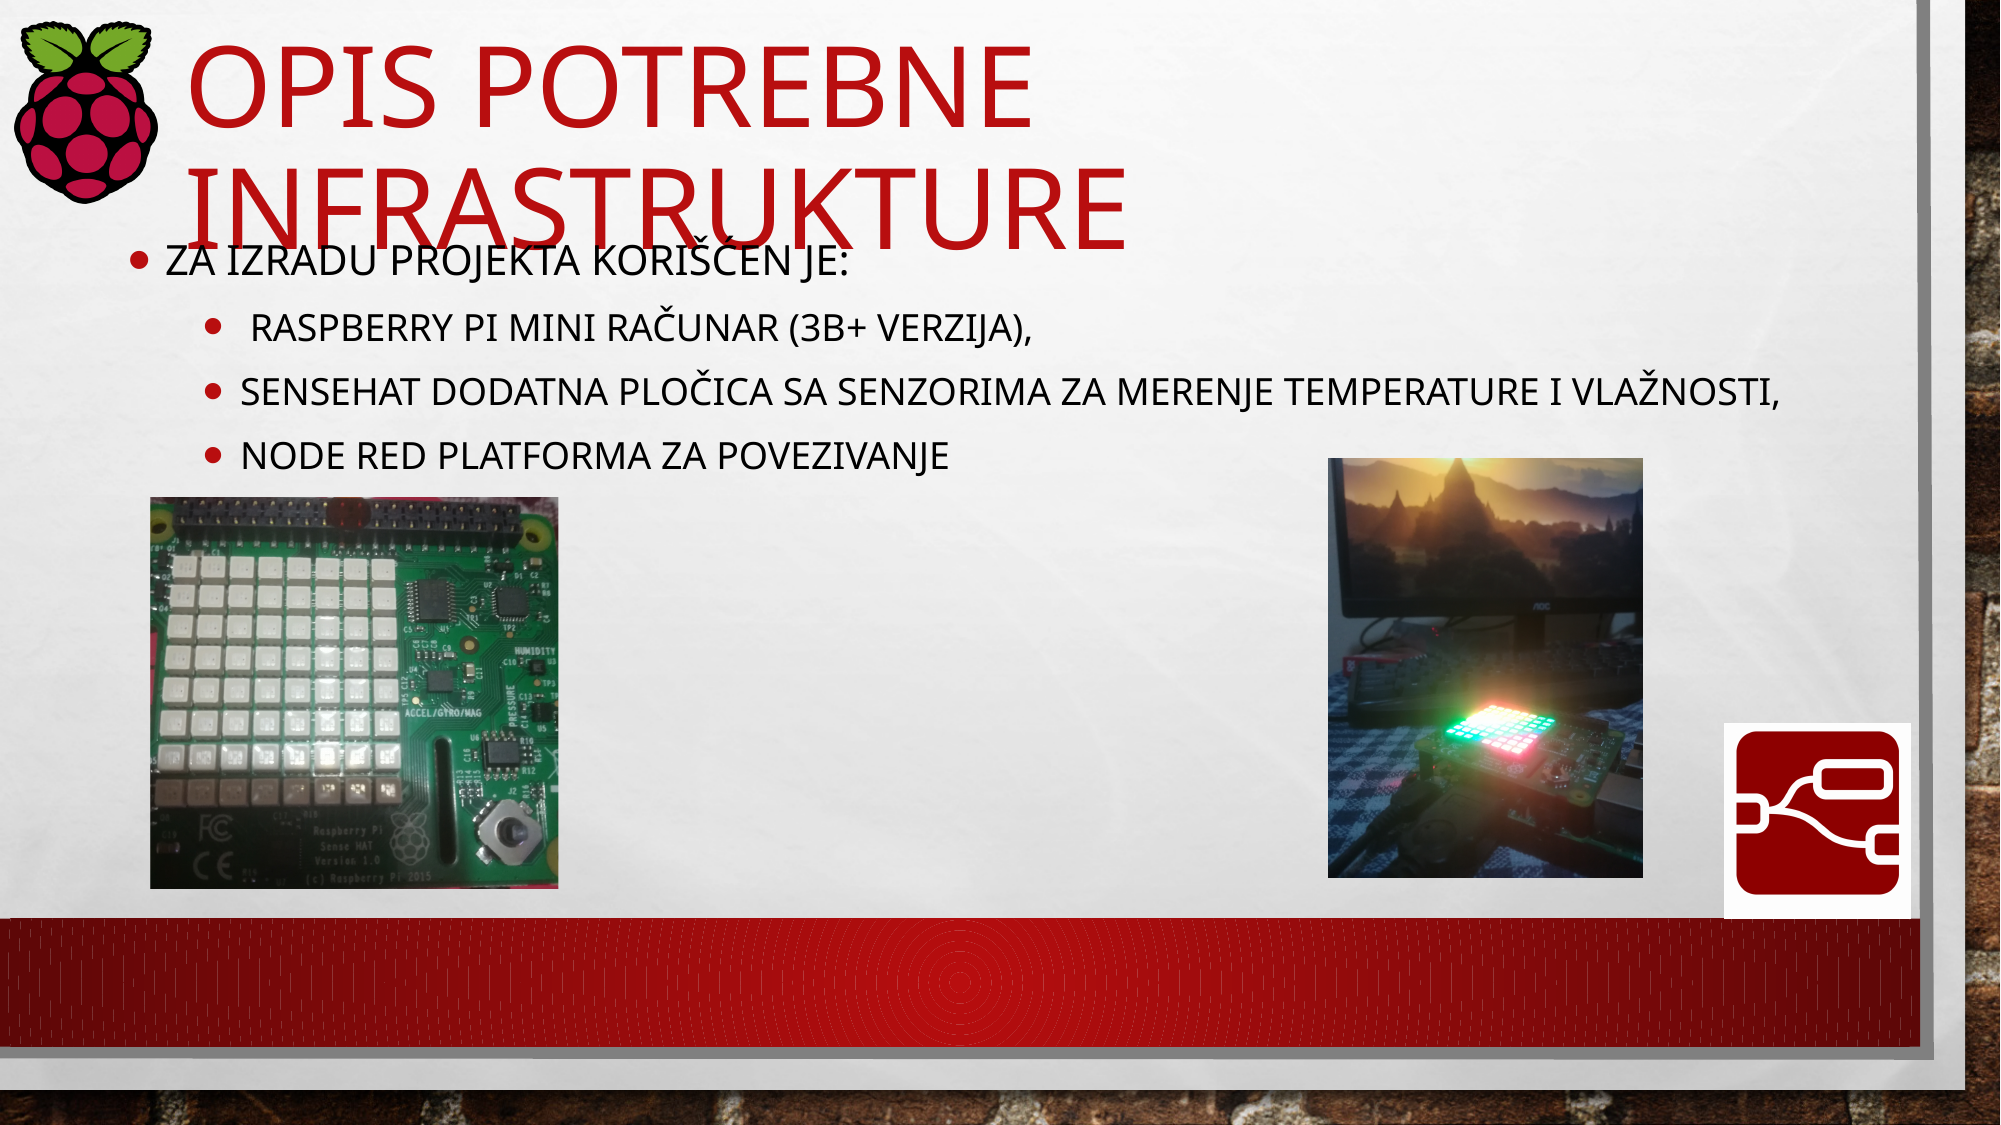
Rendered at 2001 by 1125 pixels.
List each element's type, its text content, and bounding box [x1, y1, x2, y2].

picture [1327, 457, 1644, 879]
picture [1724, 723, 1911, 919]
picture [0, 0, 2000, 1125]
list Za izradu projekta korišćen je: raspberry pi mini računar (3b+ verzija), senseHAT dodatna pločica sa senzorima za merenje temperature i vlažnosti, Node red platforma za povezivanje [112, 204, 1818, 497]
picture [14, 21, 158, 204]
title Opis potrebne infrastrukture [169, 72, 1819, 233]
picture [151, 488, 559, 898]
